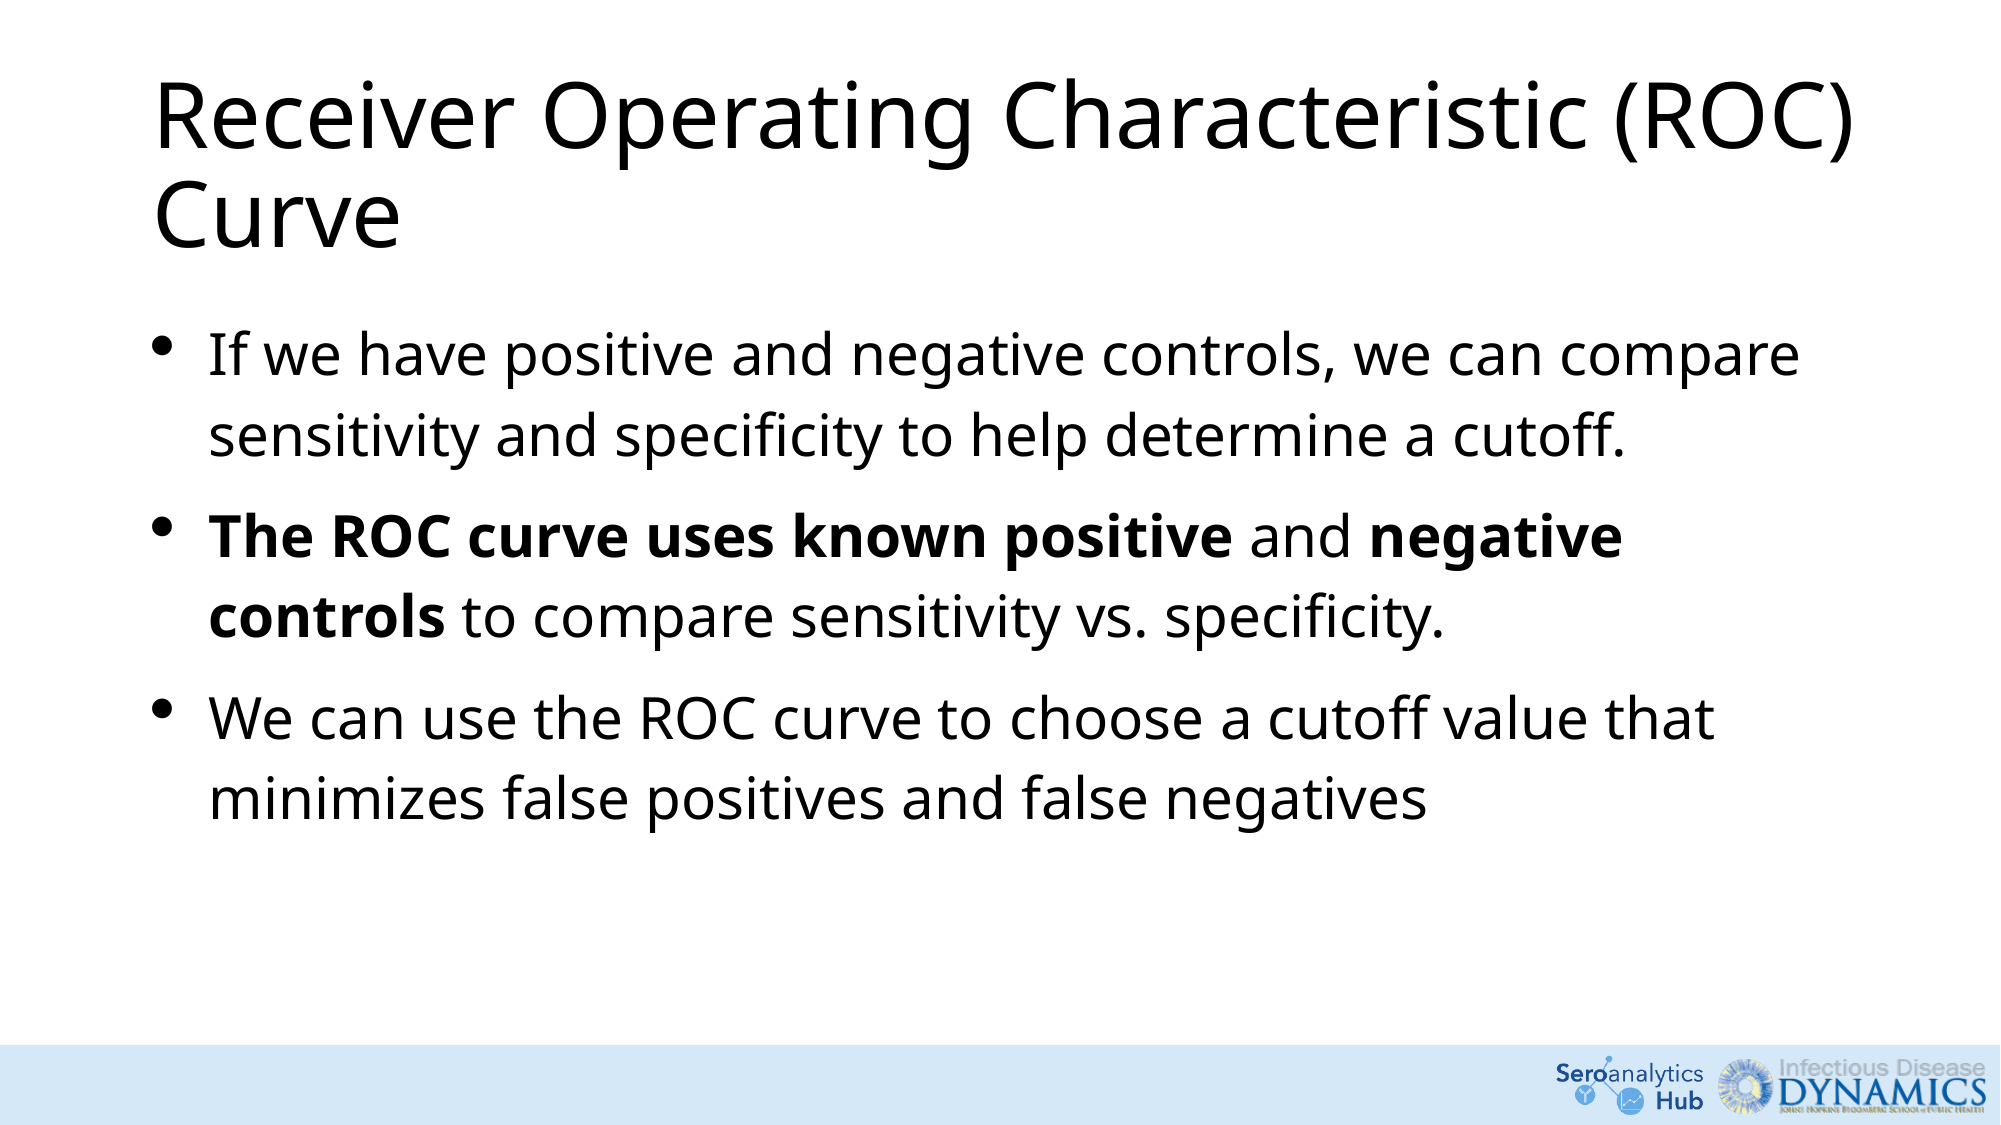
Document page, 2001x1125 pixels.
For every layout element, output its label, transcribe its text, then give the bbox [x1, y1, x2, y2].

title Receiver Operating Characteristic (ROC) Curve [137, 59, 1900, 278]
list If we have positive and negative controls, we can compare sensitivity and specificity to help determine a cutoff. The ROC curve uses known positive and negative controls to compare sensitivity vs. specificity. We can use the ROC curve to choose a cutoff value that minimizes false positives and false negatives [137, 299, 1863, 1014]
picture [1719, 1059, 1986, 1115]
